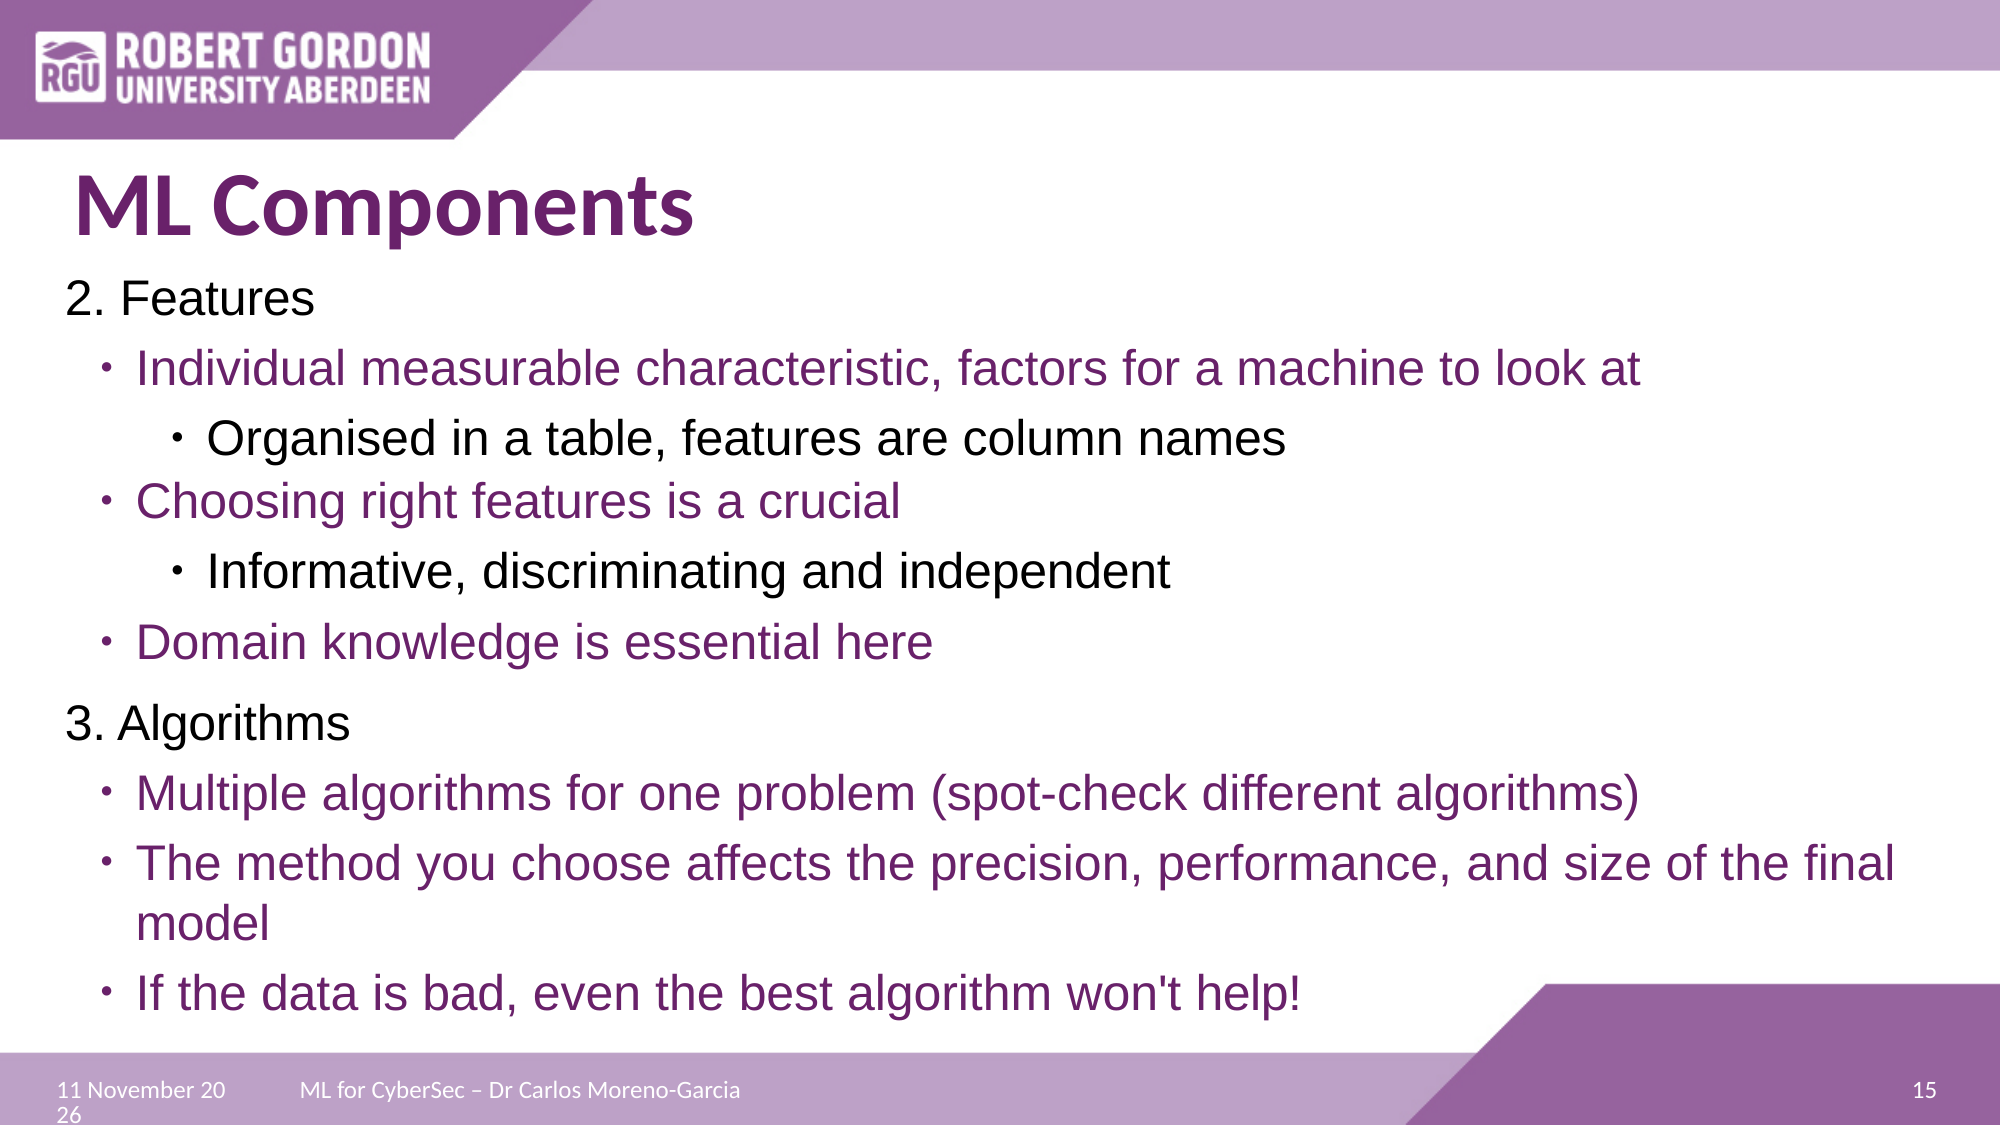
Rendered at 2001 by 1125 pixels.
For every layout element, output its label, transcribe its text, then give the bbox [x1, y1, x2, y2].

title ML Components [58, 149, 1784, 258]
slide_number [41, 1058, 250, 1119]
slide_number 15 [1731, 1058, 1953, 1119]
picture [0, 0, 2000, 1125]
list 2. Features Individual measurable characteristic, factors for a machine to look at Organised in a table, features are column names Choosing right features is a crucial Informative, discriminating and independent Domain knowledge is essential here 3. Algorithms Multiple algorithms for one problem (spot-check different algorithms) The method you choose affects the precision, performance, and size of the final model If the data is bad, even the best algorithm won't help! [41, 258, 1966, 1036]
footer ML for CyberSec – Dr Carlos Moreno-Garcia [284, 1058, 1463, 1119]
